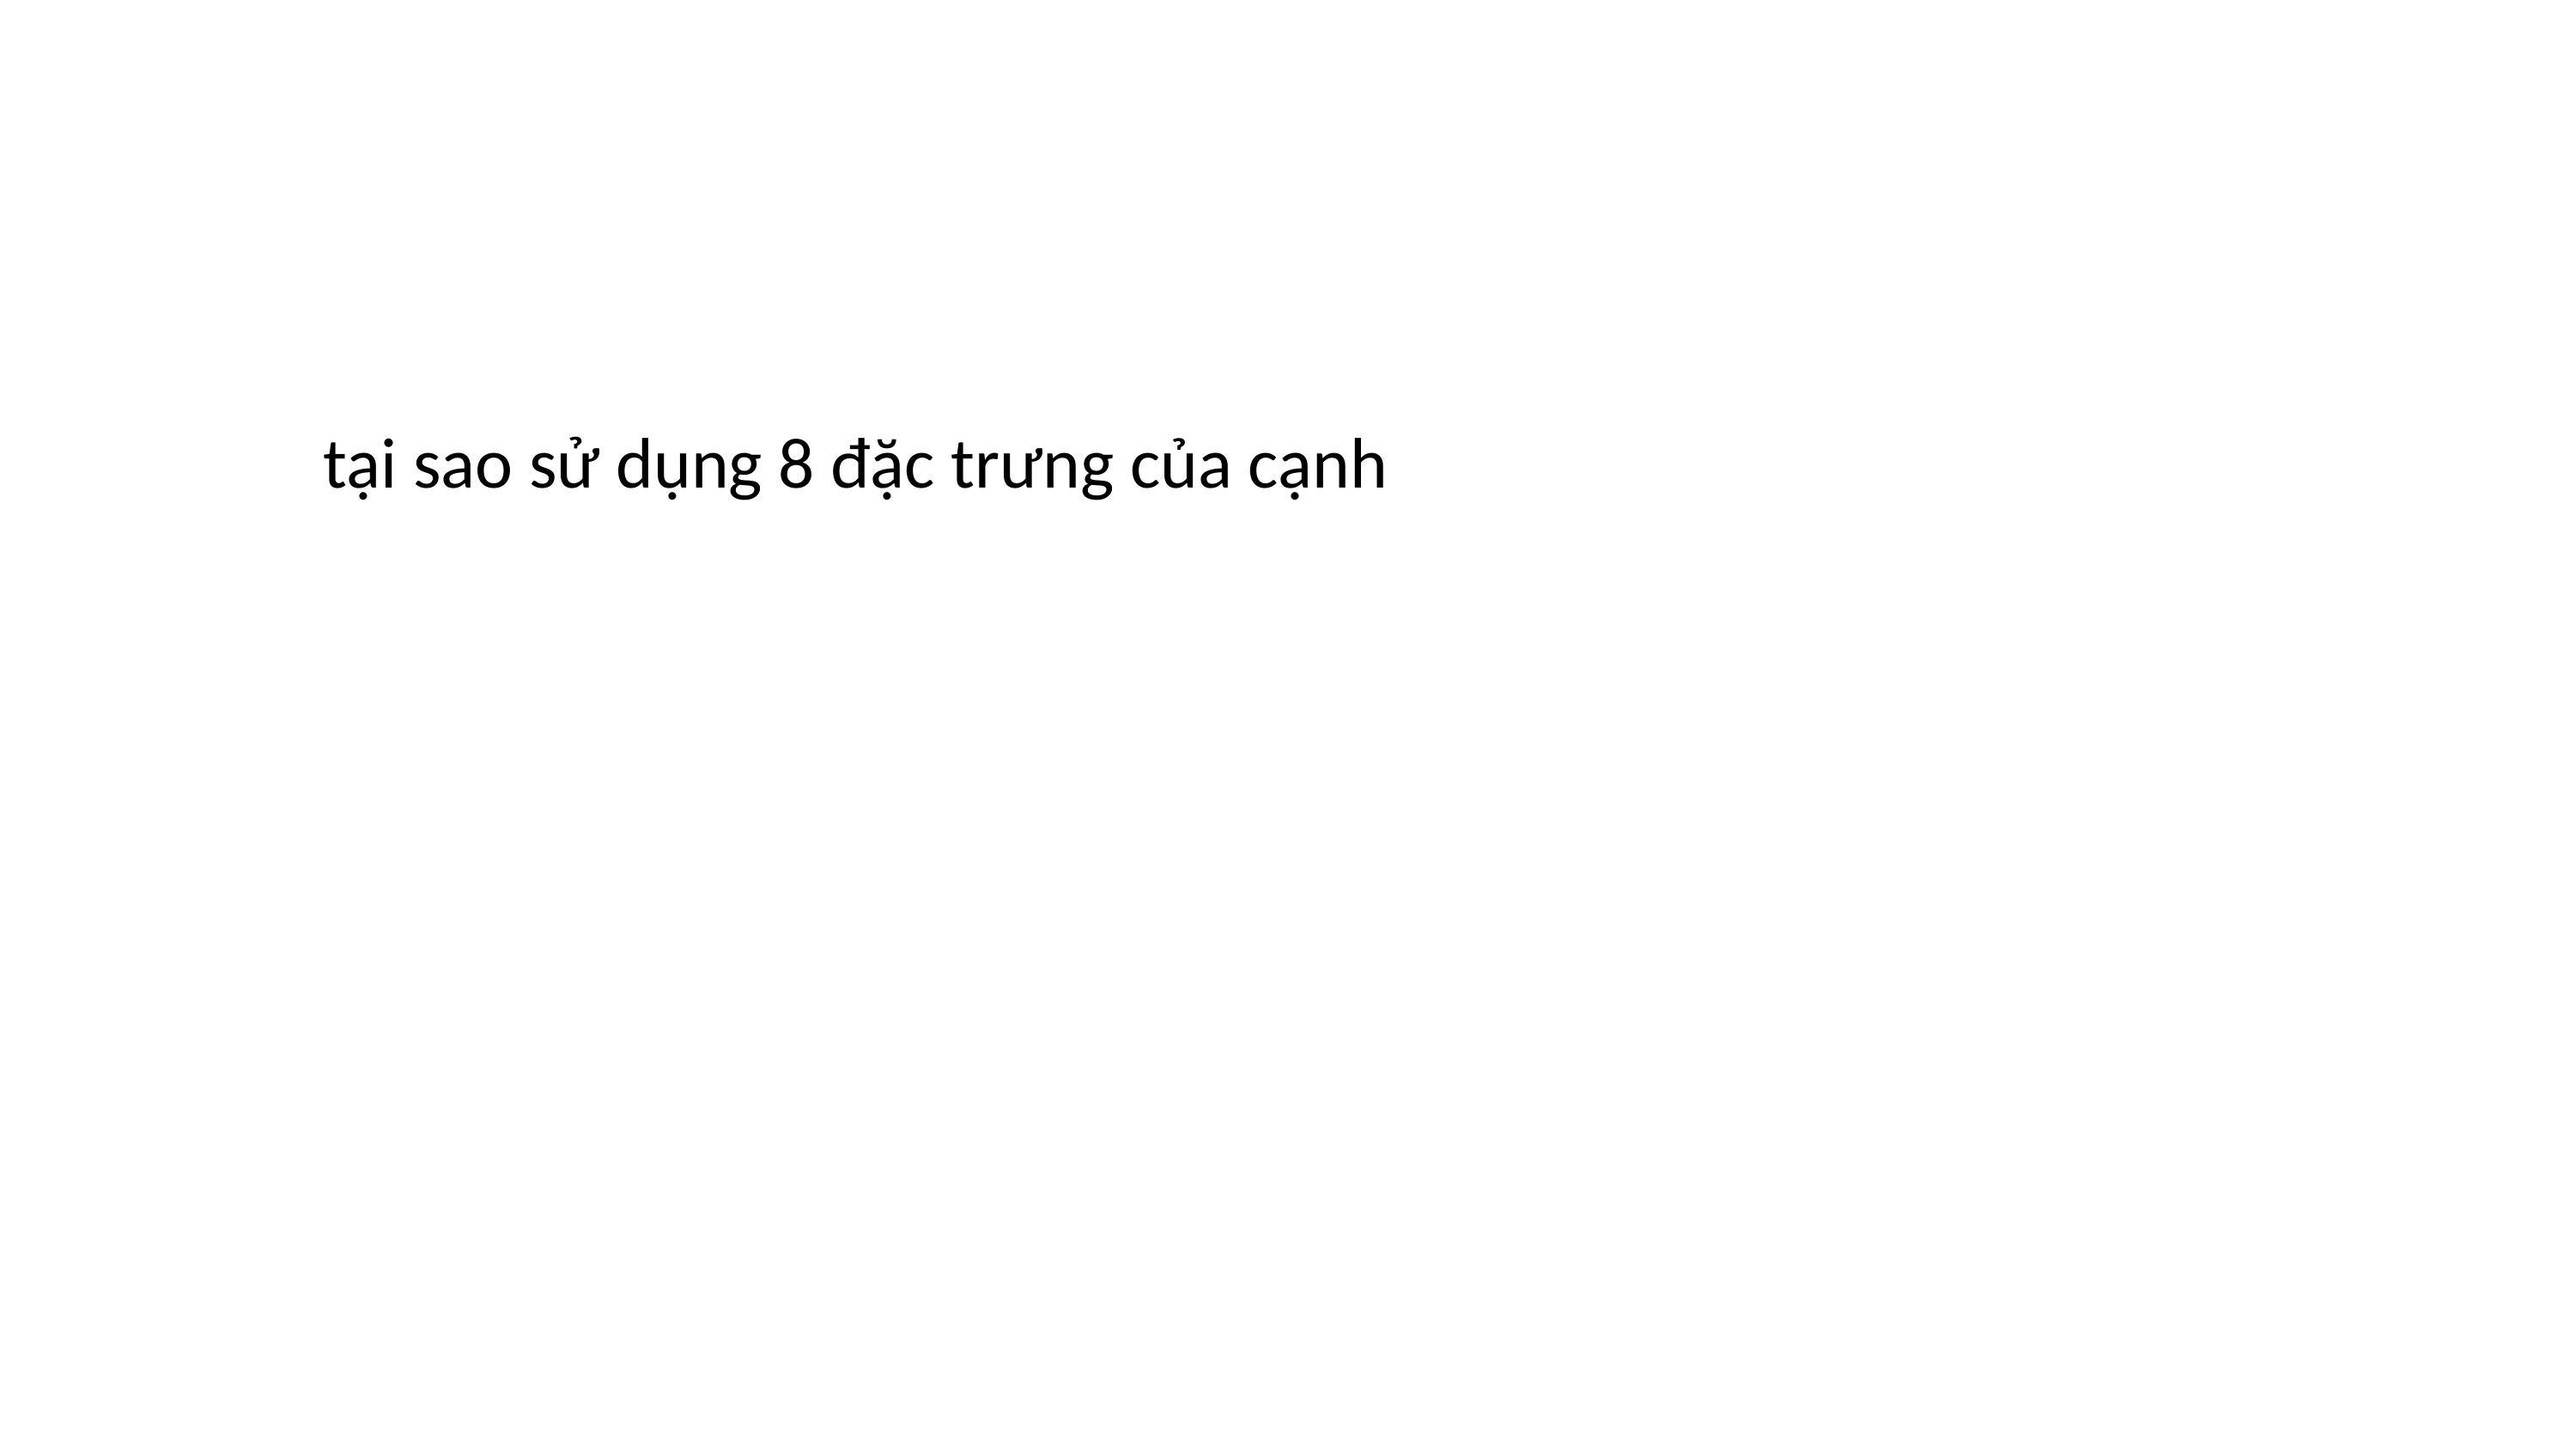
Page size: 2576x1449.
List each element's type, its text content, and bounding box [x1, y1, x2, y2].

text_box tại sao sử dụng 8 đặc trưng của cạnh [310, 403, 1977, 516]
